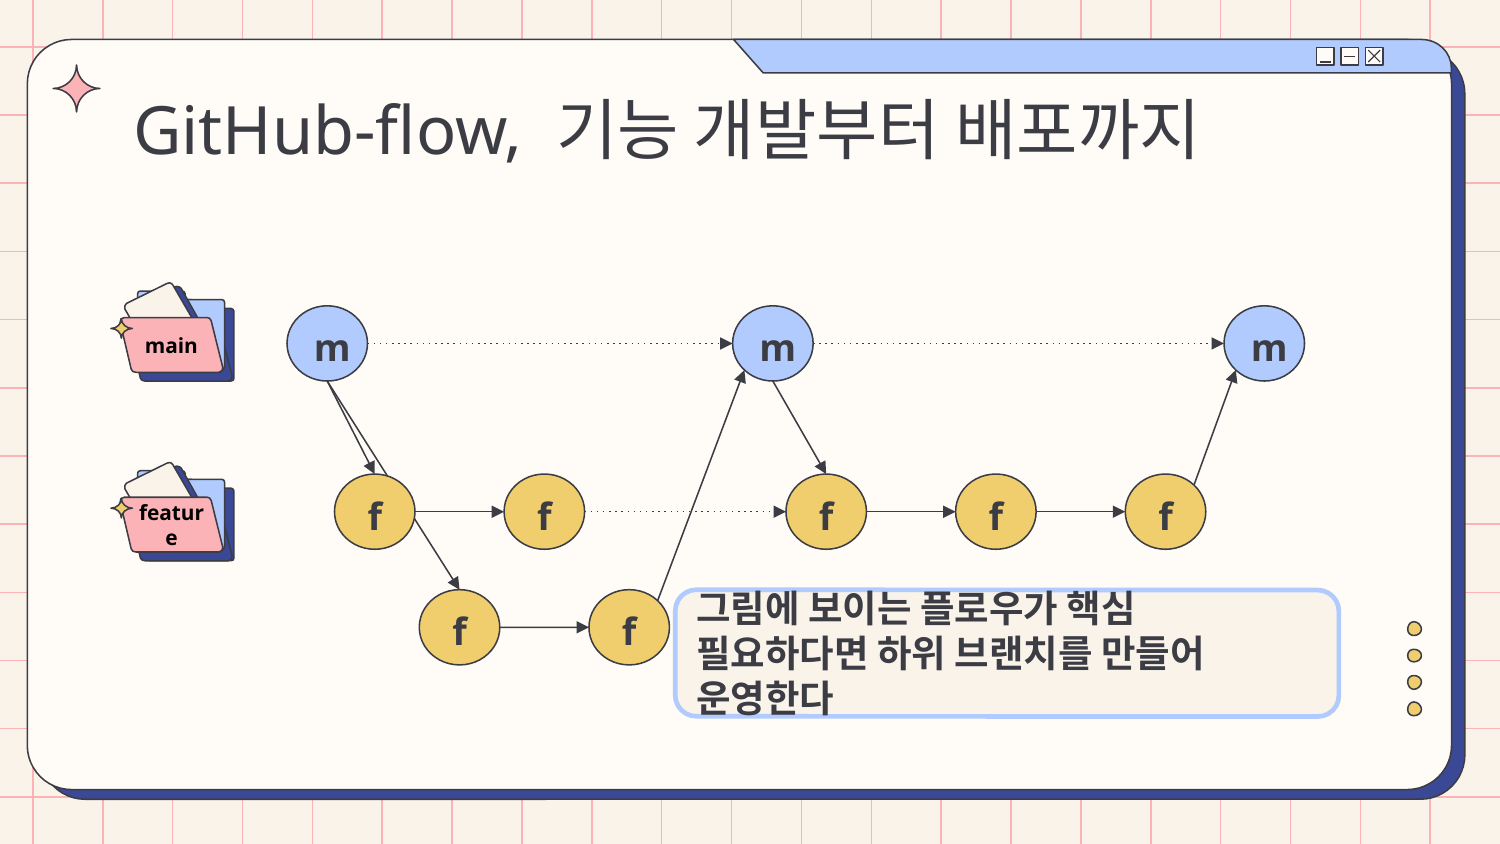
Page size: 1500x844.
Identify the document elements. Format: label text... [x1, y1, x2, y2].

text_box f [955, 474, 1037, 550]
text_box m [1224, 305, 1305, 382]
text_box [327, 380, 375, 475]
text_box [772, 380, 827, 475]
text_box f [419, 589, 500, 665]
text_box f [786, 474, 867, 550]
text_box m [287, 305, 368, 381]
text_box 그림에 보이는 플로우가 핵심 필요하다면 하위 브랜치를 만들어 운영한다 [675, 589, 1339, 717]
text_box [326, 380, 460, 590]
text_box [110, 462, 235, 561]
text_box f [1125, 474, 1206, 550]
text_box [657, 369, 745, 510]
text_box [1193, 369, 1236, 486]
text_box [657, 519, 745, 601]
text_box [110, 282, 235, 382]
text_box f [589, 589, 670, 665]
title GitHub-flow, 기능 개발부터 배포까지 [118, 72, 1382, 167]
text_box f [504, 474, 585, 550]
text_box m [732, 305, 814, 381]
